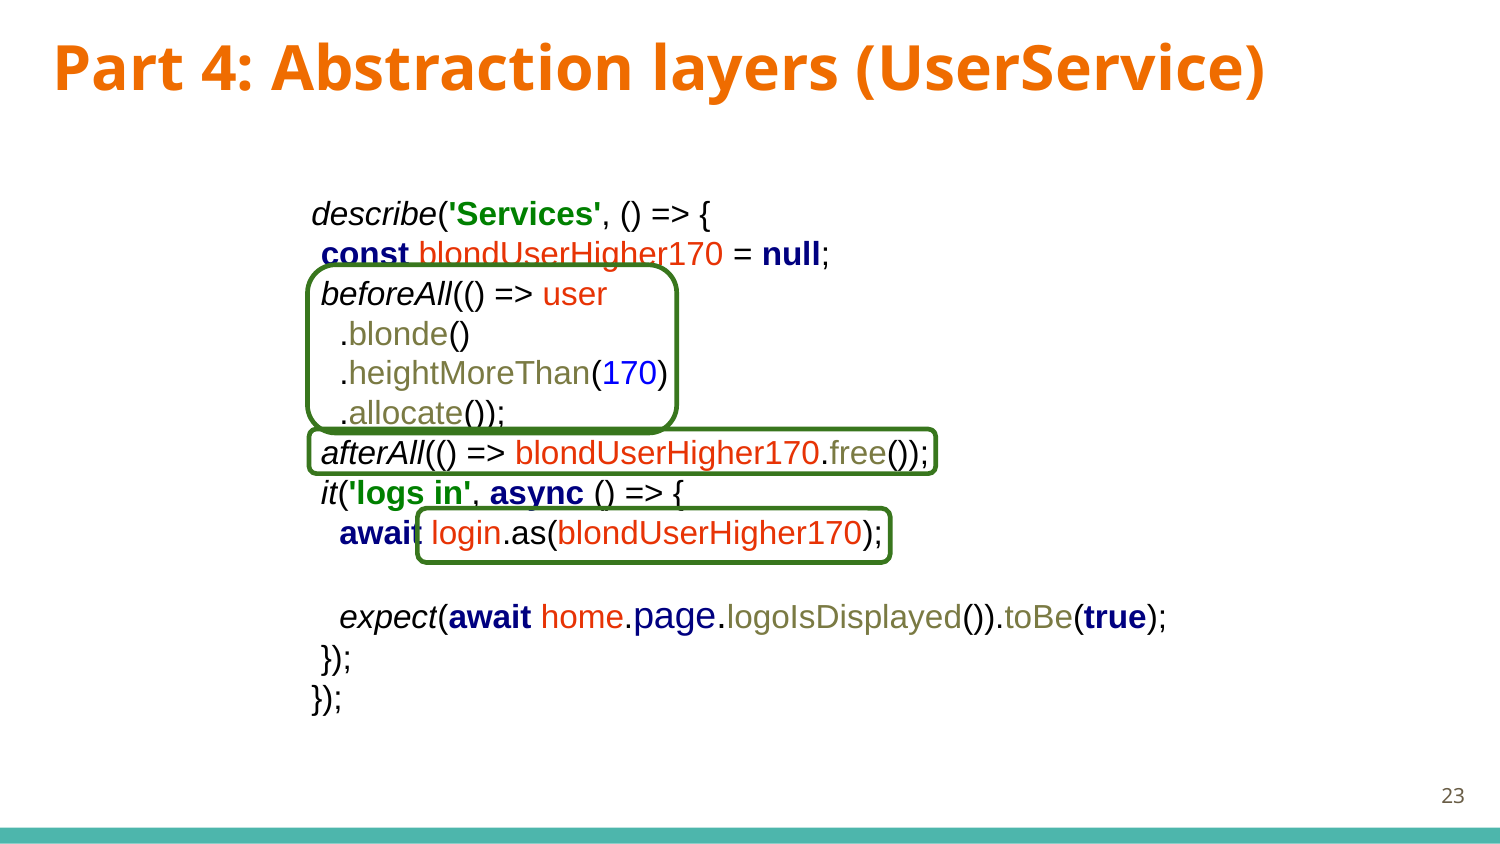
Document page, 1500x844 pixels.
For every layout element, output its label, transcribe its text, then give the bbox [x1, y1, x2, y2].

title Part 4: Abstraction layers (UserService) [37, 12, 1436, 99]
text_box describe('Services', () => { const blondUserHigher170 = null; beforeAll(() => user .blonde() .heightMoreThan(170) .allocate()); afterAll(() => blondUserHigher170.free()); it('logs in', async () => { await login.as(blondUserHigher170); expect(await home.page.logoIsDisplayed()).toBe(true); }); }); [296, 180, 1231, 728]
slide_number ‹#› [1389, 764, 1480, 830]
text_box [307, 264, 677, 429]
text_box [308, 428, 936, 474]
text_box [417, 508, 891, 563]
